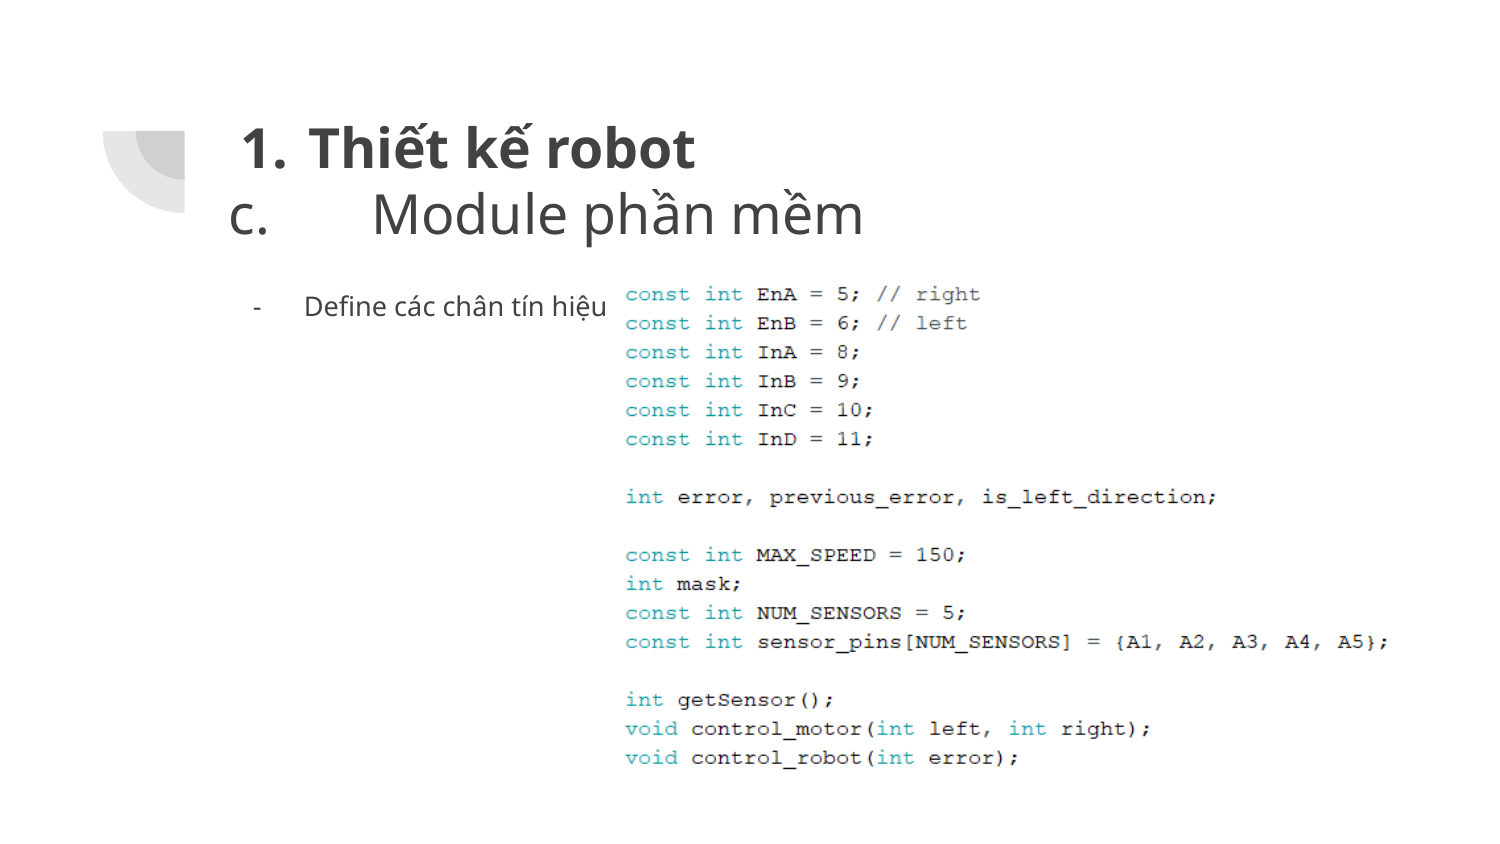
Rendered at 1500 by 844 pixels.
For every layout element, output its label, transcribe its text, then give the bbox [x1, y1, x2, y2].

picture [617, 281, 1453, 789]
title Thiết kế robot c. Module phần mềm [213, 98, 1368, 263]
list Define các chân tín hiệu [213, 269, 671, 344]
